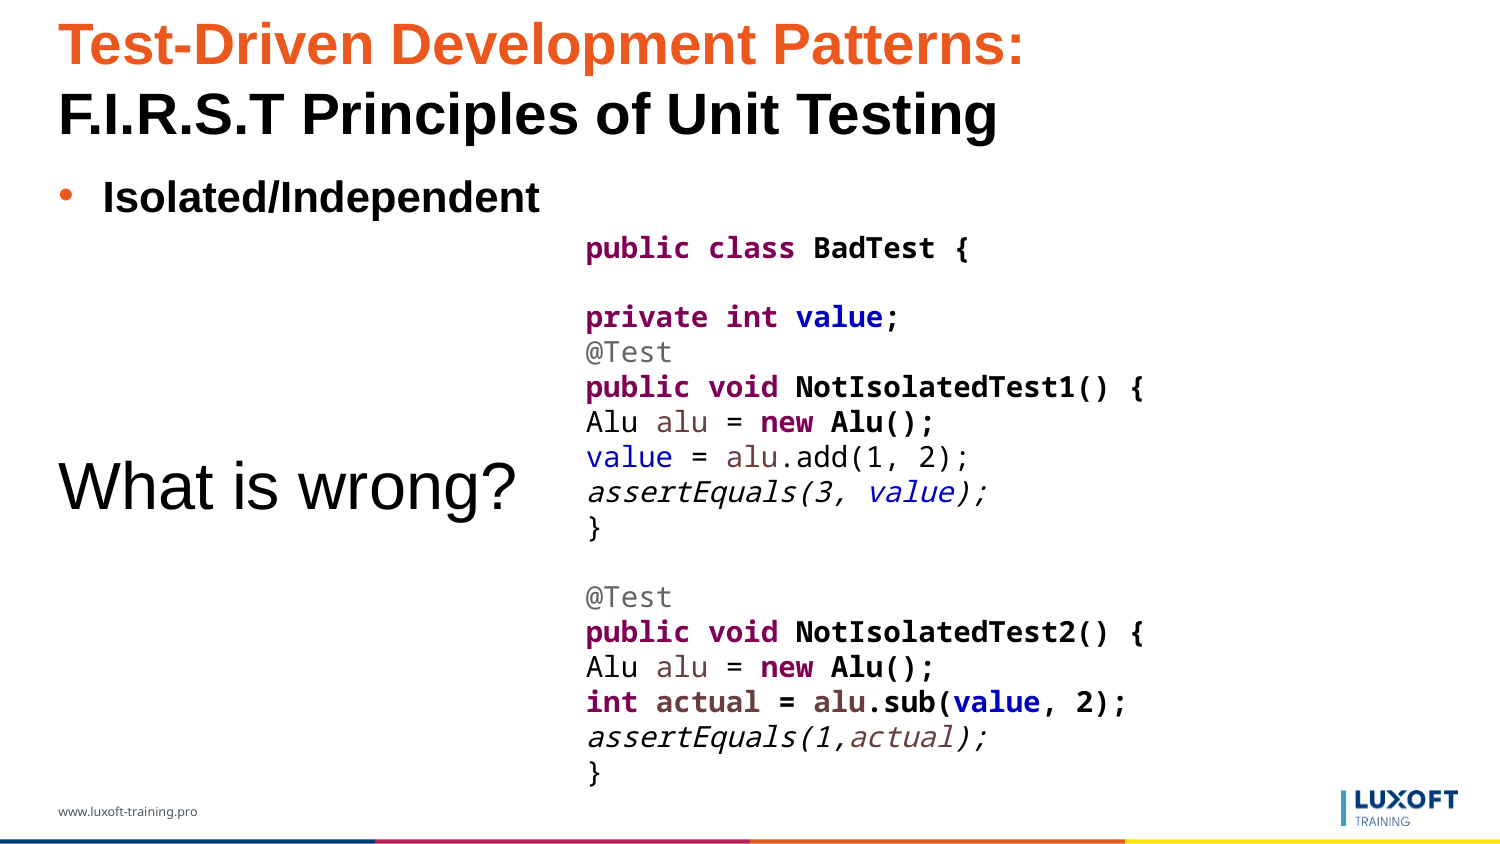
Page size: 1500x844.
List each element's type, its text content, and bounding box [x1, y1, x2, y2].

text_box public class BadTest { private int value; @Test public void NotIsolatedTest1() { Alu alu = new Alu(); value = alu.add(1, 2); assertEquals(3, value); } @Test public void NotIsolatedTest2() { Alu alu = new Alu(); int actual = alu.sub(value, 2); assertEquals(1,actual); } [571, 221, 1322, 796]
text_box What is wrong? [47, 436, 389, 587]
picture [1341, 790, 1458, 826]
list Isolated/Independent [47, 147, 1457, 764]
title Test-Driven Development Patterns: F.I.R.S.T Principles of Unit Testing [47, 44, 1457, 107]
